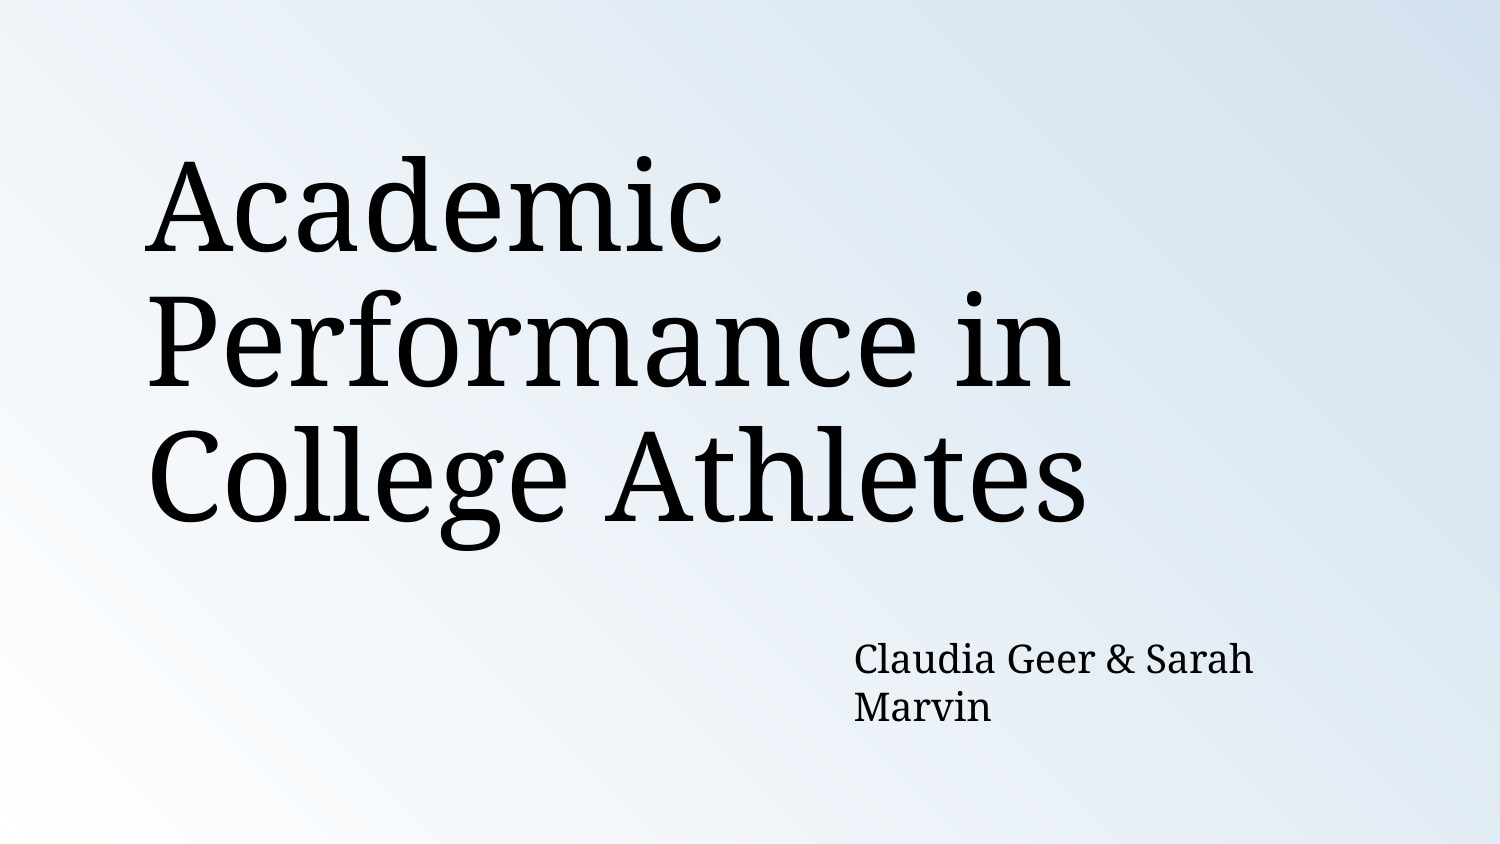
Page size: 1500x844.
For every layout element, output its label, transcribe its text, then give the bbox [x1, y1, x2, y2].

subtitle Claudia Geer & Sarah Marvin [838, 619, 1391, 718]
title Academic Performance in College Athletes [130, 289, 1166, 564]
